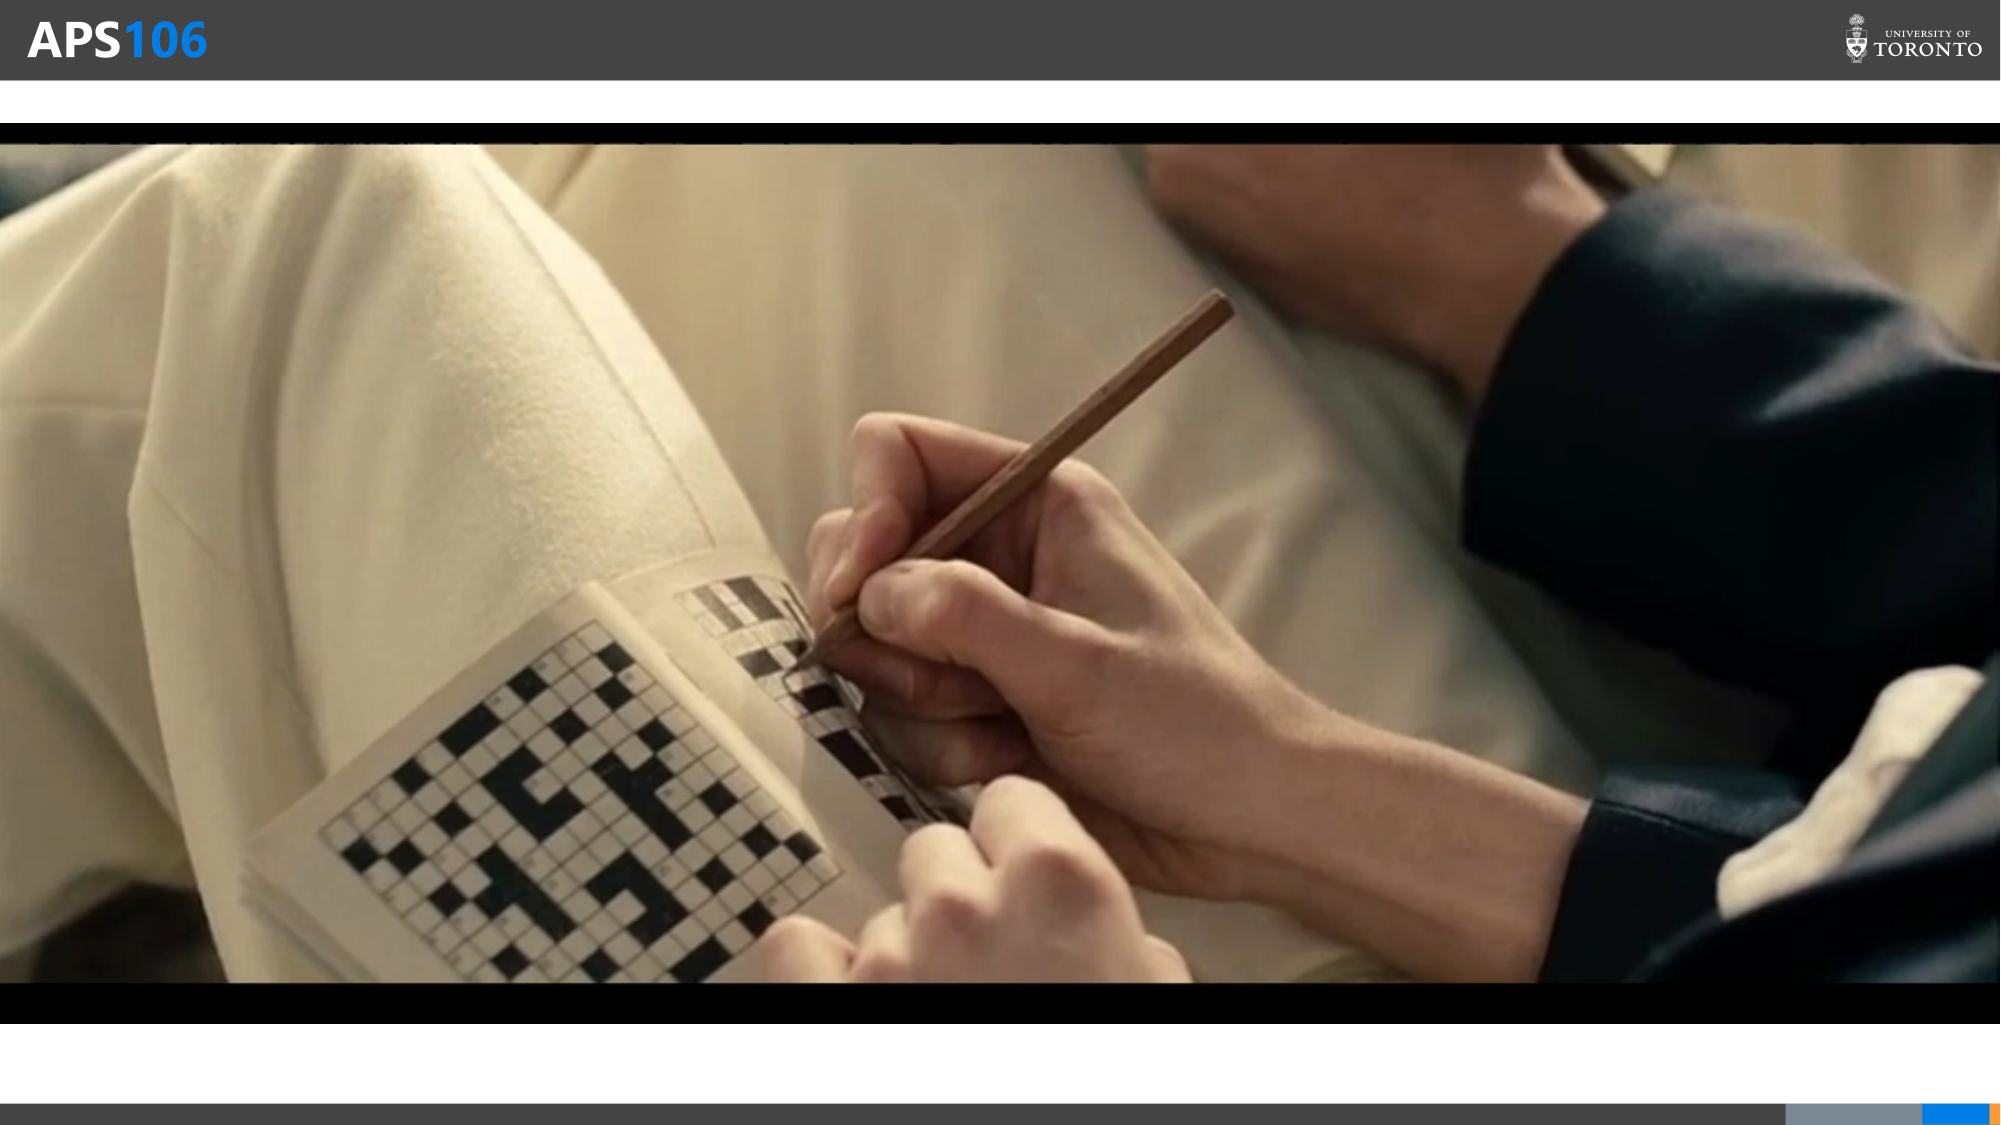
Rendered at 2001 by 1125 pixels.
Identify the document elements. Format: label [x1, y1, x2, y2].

text_box [0, 122, 2000, 1025]
picture [0, 0, 2001, 1125]
